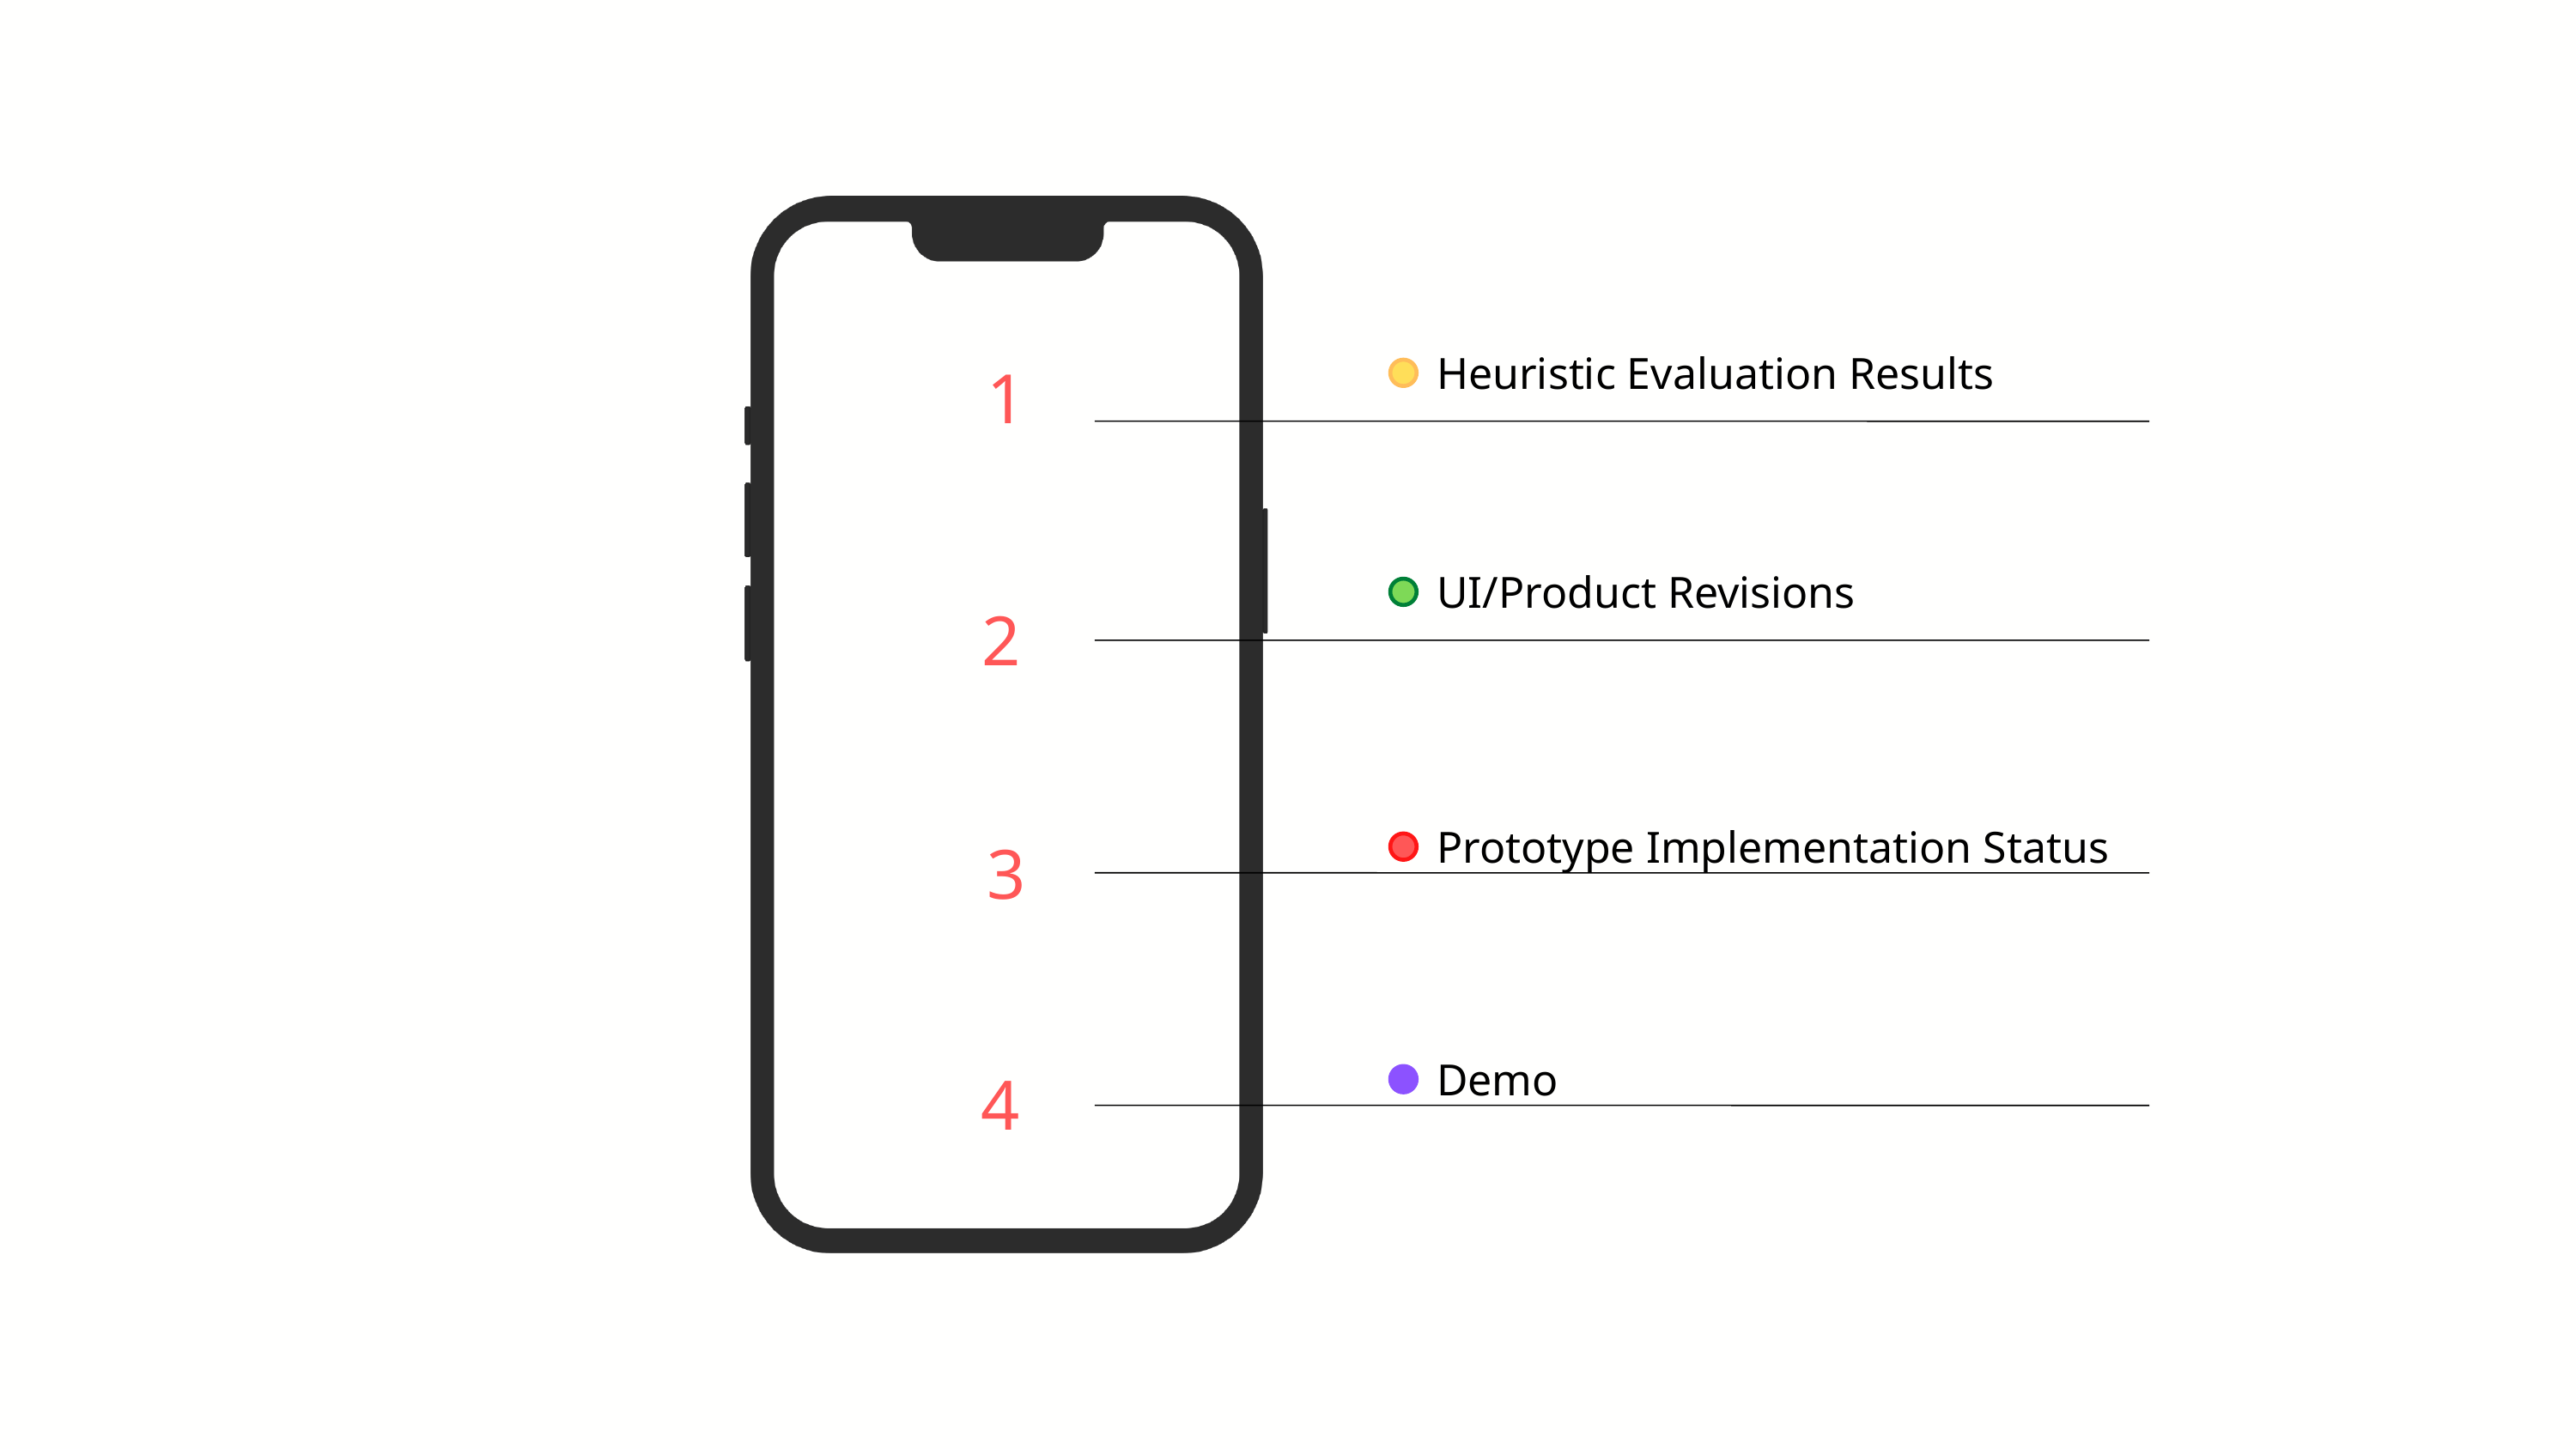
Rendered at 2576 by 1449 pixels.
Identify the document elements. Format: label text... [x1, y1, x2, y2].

text_box Demo [1437, 1040, 2150, 1105]
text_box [1389, 578, 1417, 605]
text_box 3 [985, 817, 1027, 912]
text_box 2 [981, 584, 1021, 679]
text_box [1389, 1065, 1417, 1093]
text_box 4 [976, 1048, 1024, 1144]
text_box UI/Product Revisions [1437, 552, 2150, 617]
text_box Prototype Implementation Status [1437, 807, 2221, 872]
text_box Heuristic Evaluation Results [1437, 333, 2150, 398]
text_box 1 [987, 342, 1013, 438]
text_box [1389, 833, 1417, 860]
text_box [1389, 359, 1417, 386]
text_box [744, 196, 1268, 1253]
